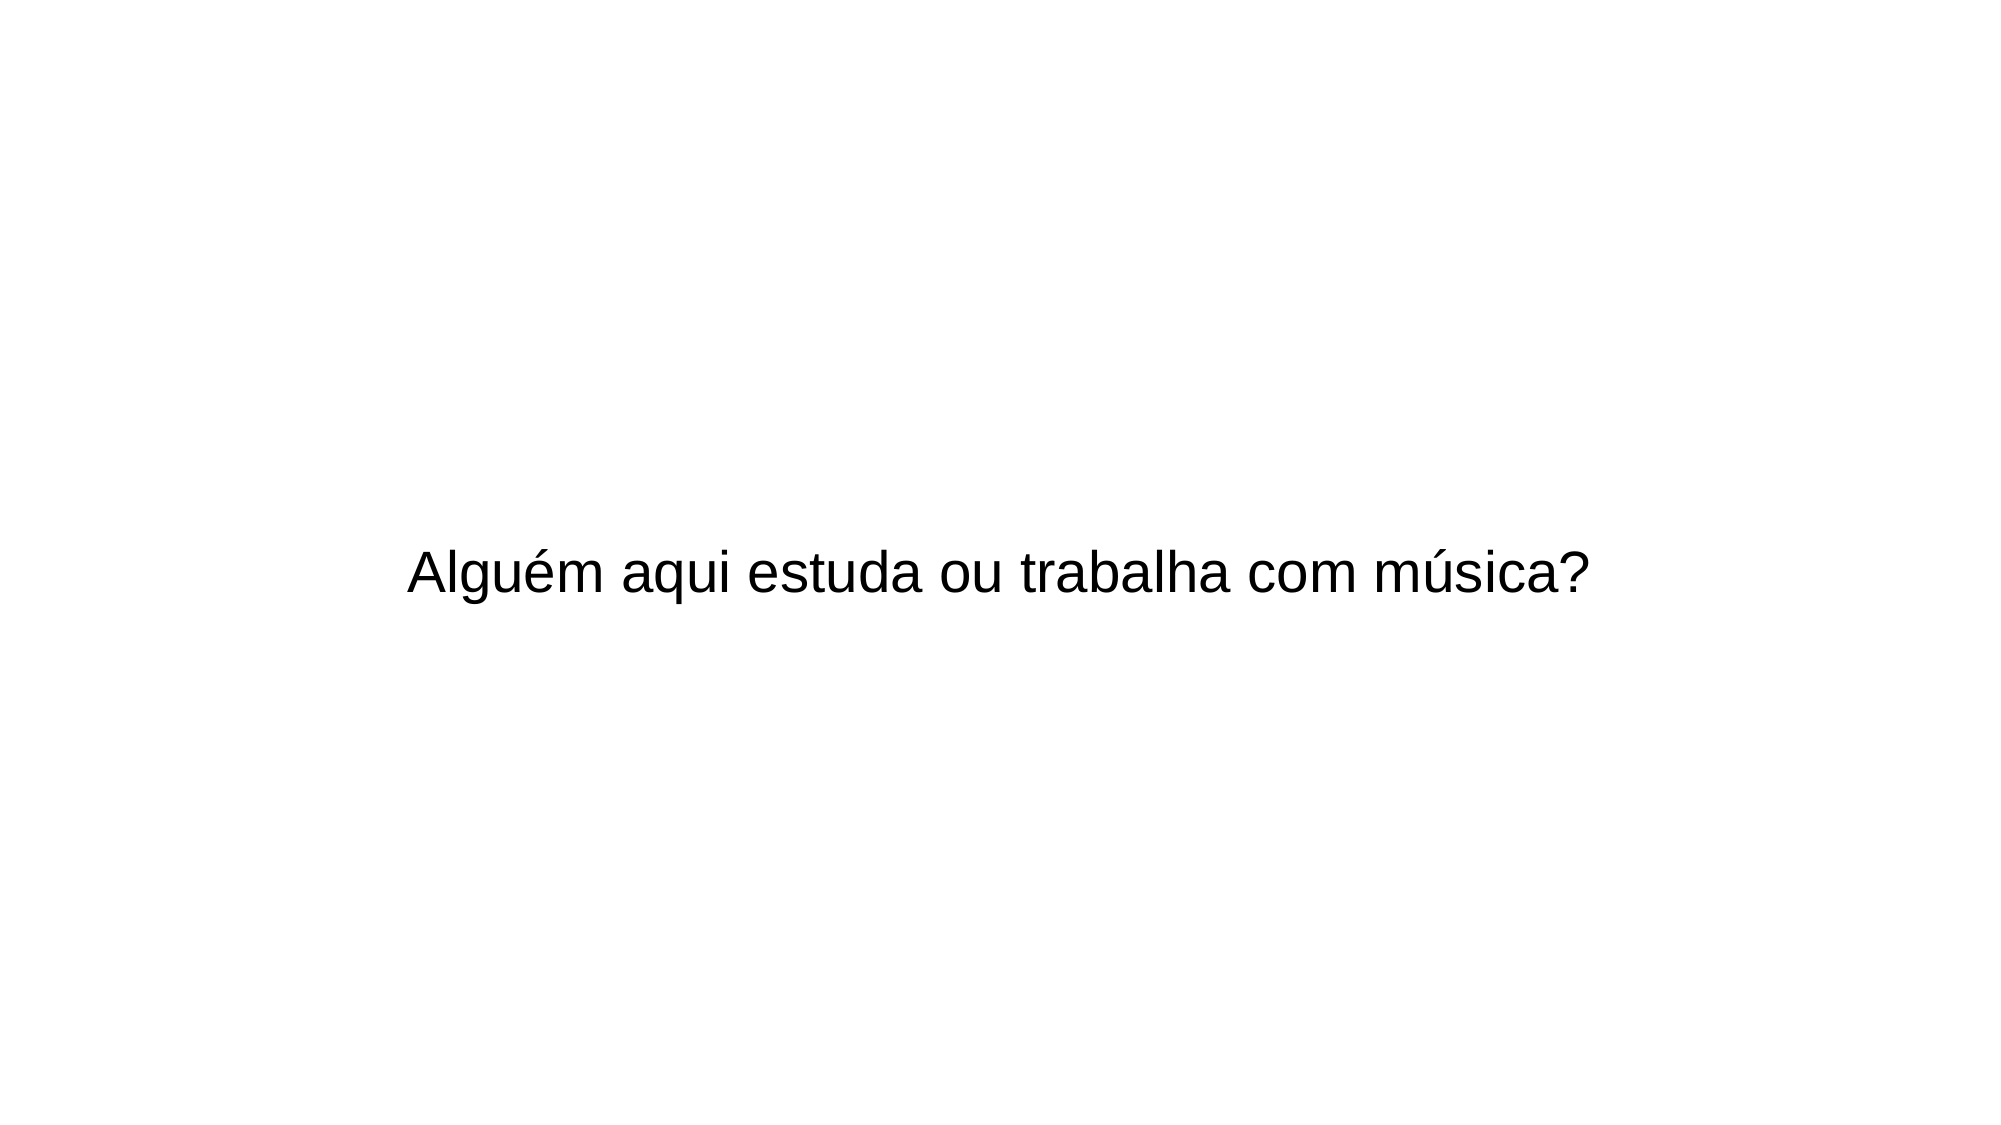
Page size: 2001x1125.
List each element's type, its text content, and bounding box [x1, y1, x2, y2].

text_box Alguém aqui estuda ou trabalha com música? [0, 456, 2000, 612]
